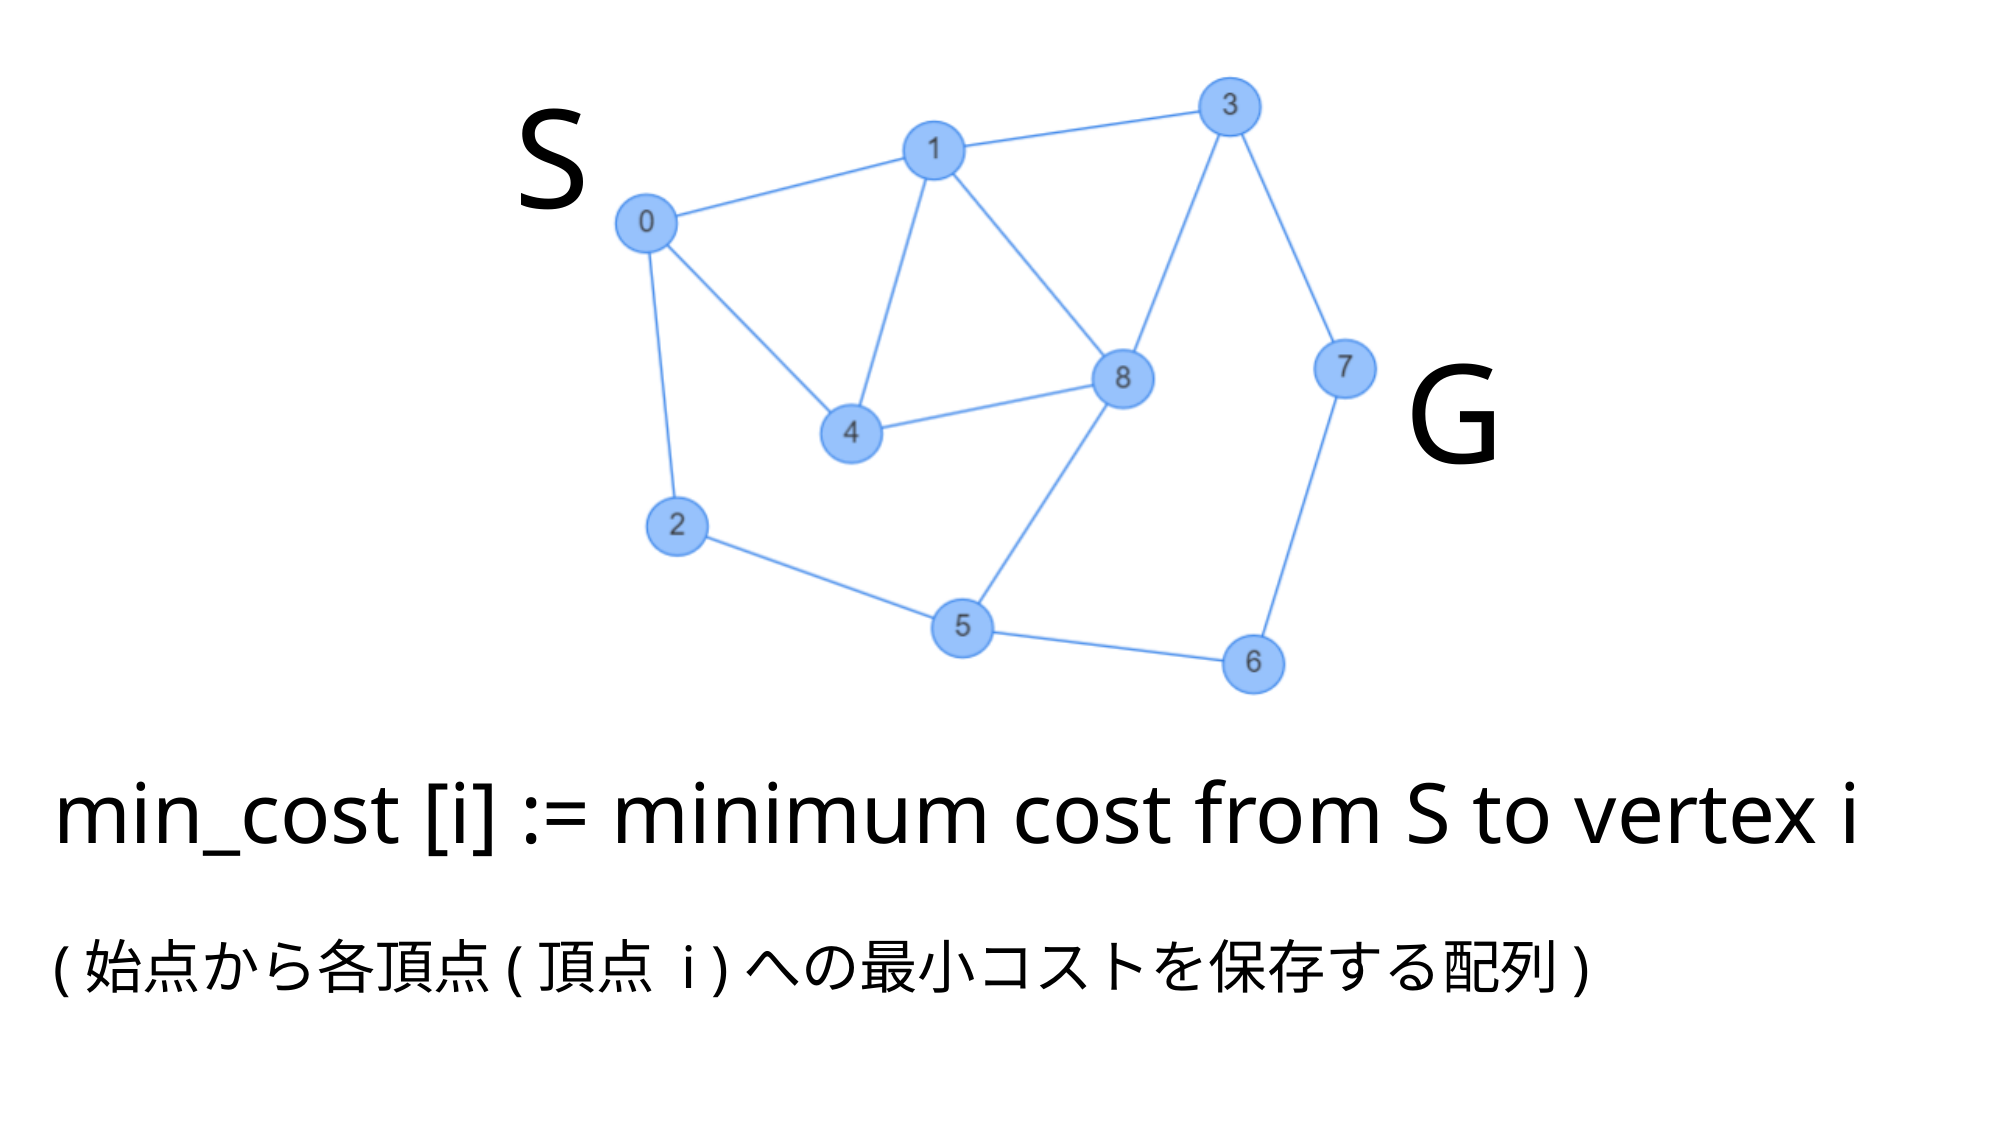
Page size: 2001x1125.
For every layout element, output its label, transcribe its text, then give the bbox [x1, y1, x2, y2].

picture [544, 37, 1438, 727]
text_box G [1438, 318, 1535, 499]
text_box S [499, 63, 544, 244]
text_box min_cost [i] := minimum cost from S to vertex i (始点から各頂点(頂点 i )への最小コストを保存する配列) [38, 753, 2000, 1008]
